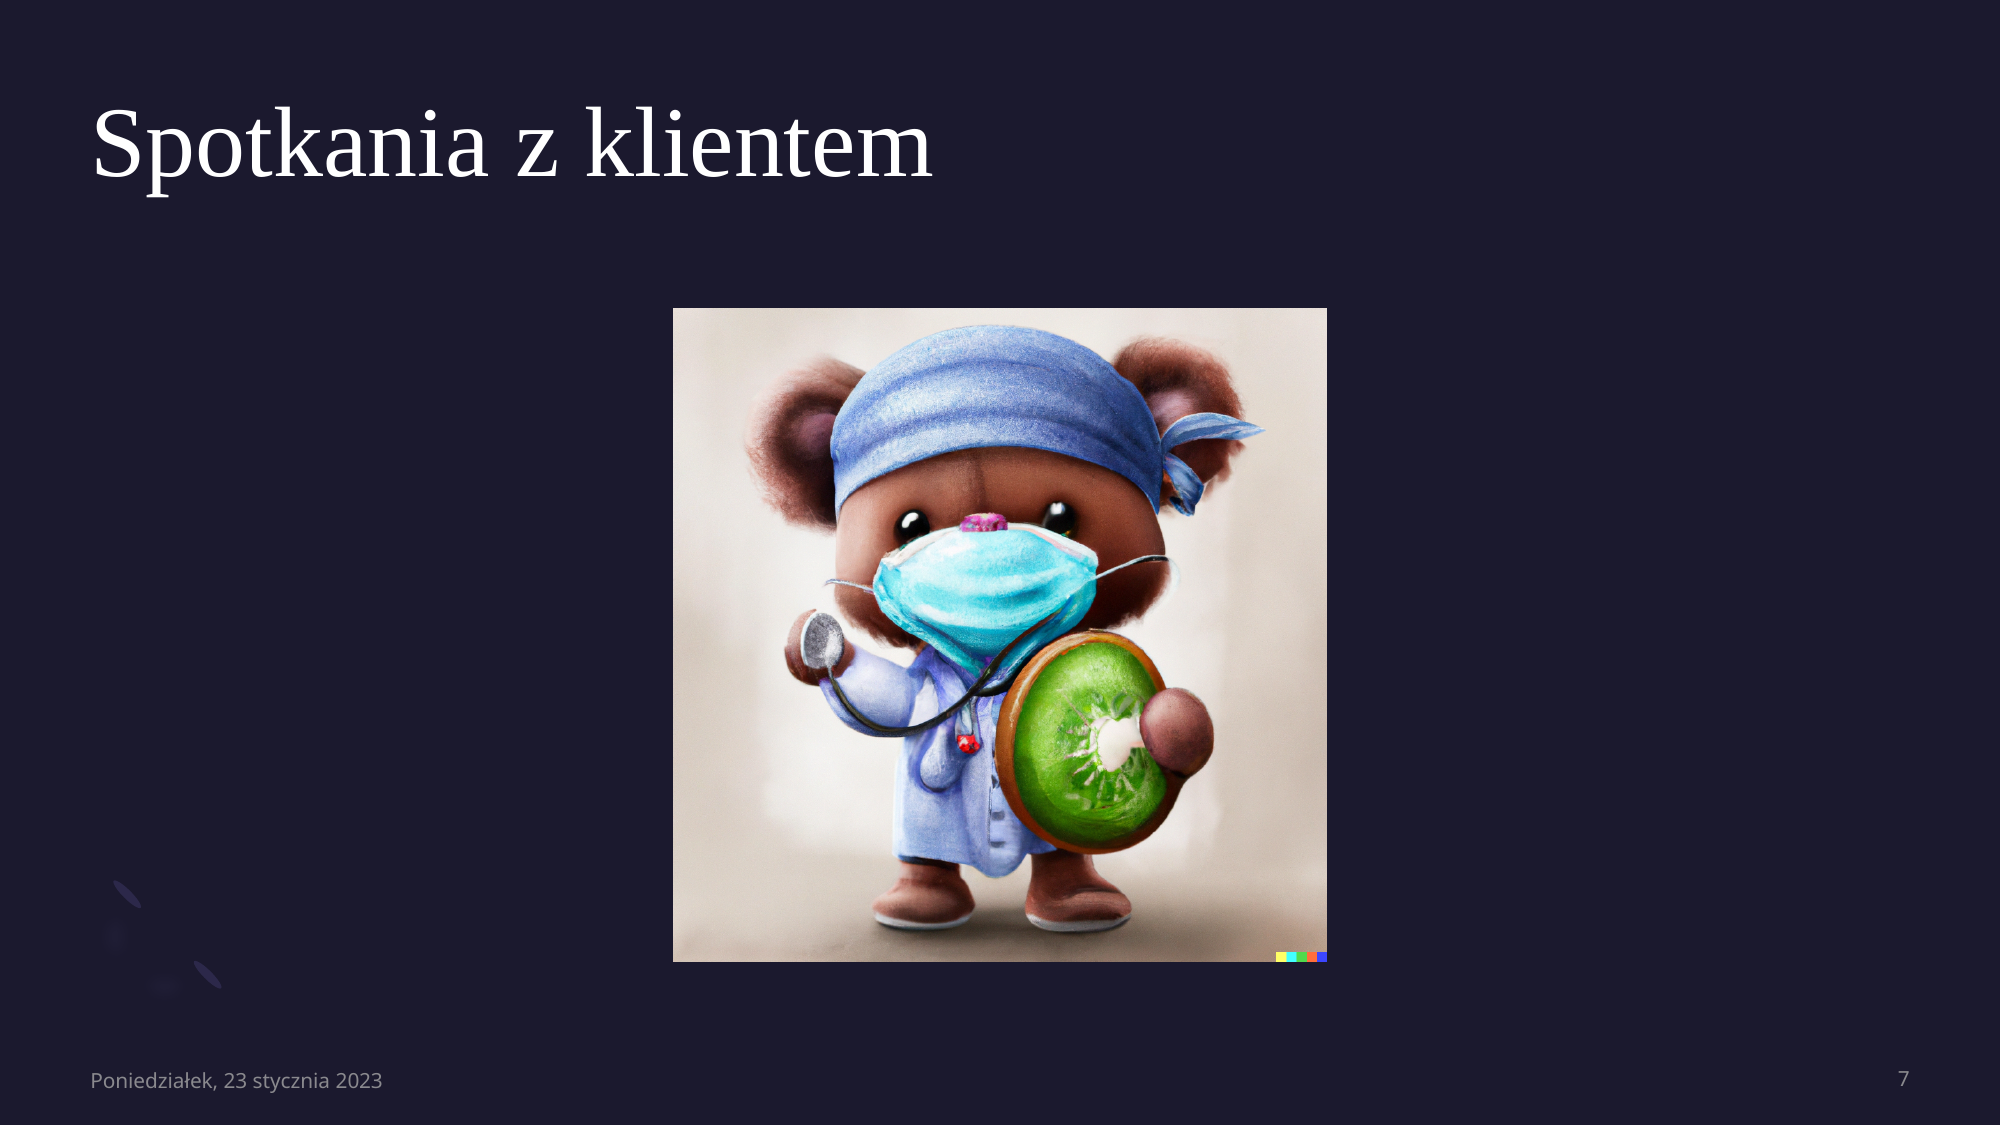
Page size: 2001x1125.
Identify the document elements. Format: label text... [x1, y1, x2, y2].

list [673, 308, 1327, 962]
slide_number 7 [1632, 1067, 1910, 1093]
title Spotkania z klientem [90, 90, 1910, 309]
slide_number Poniedziałek, 23 stycznia 2023 [90, 1067, 522, 1093]
